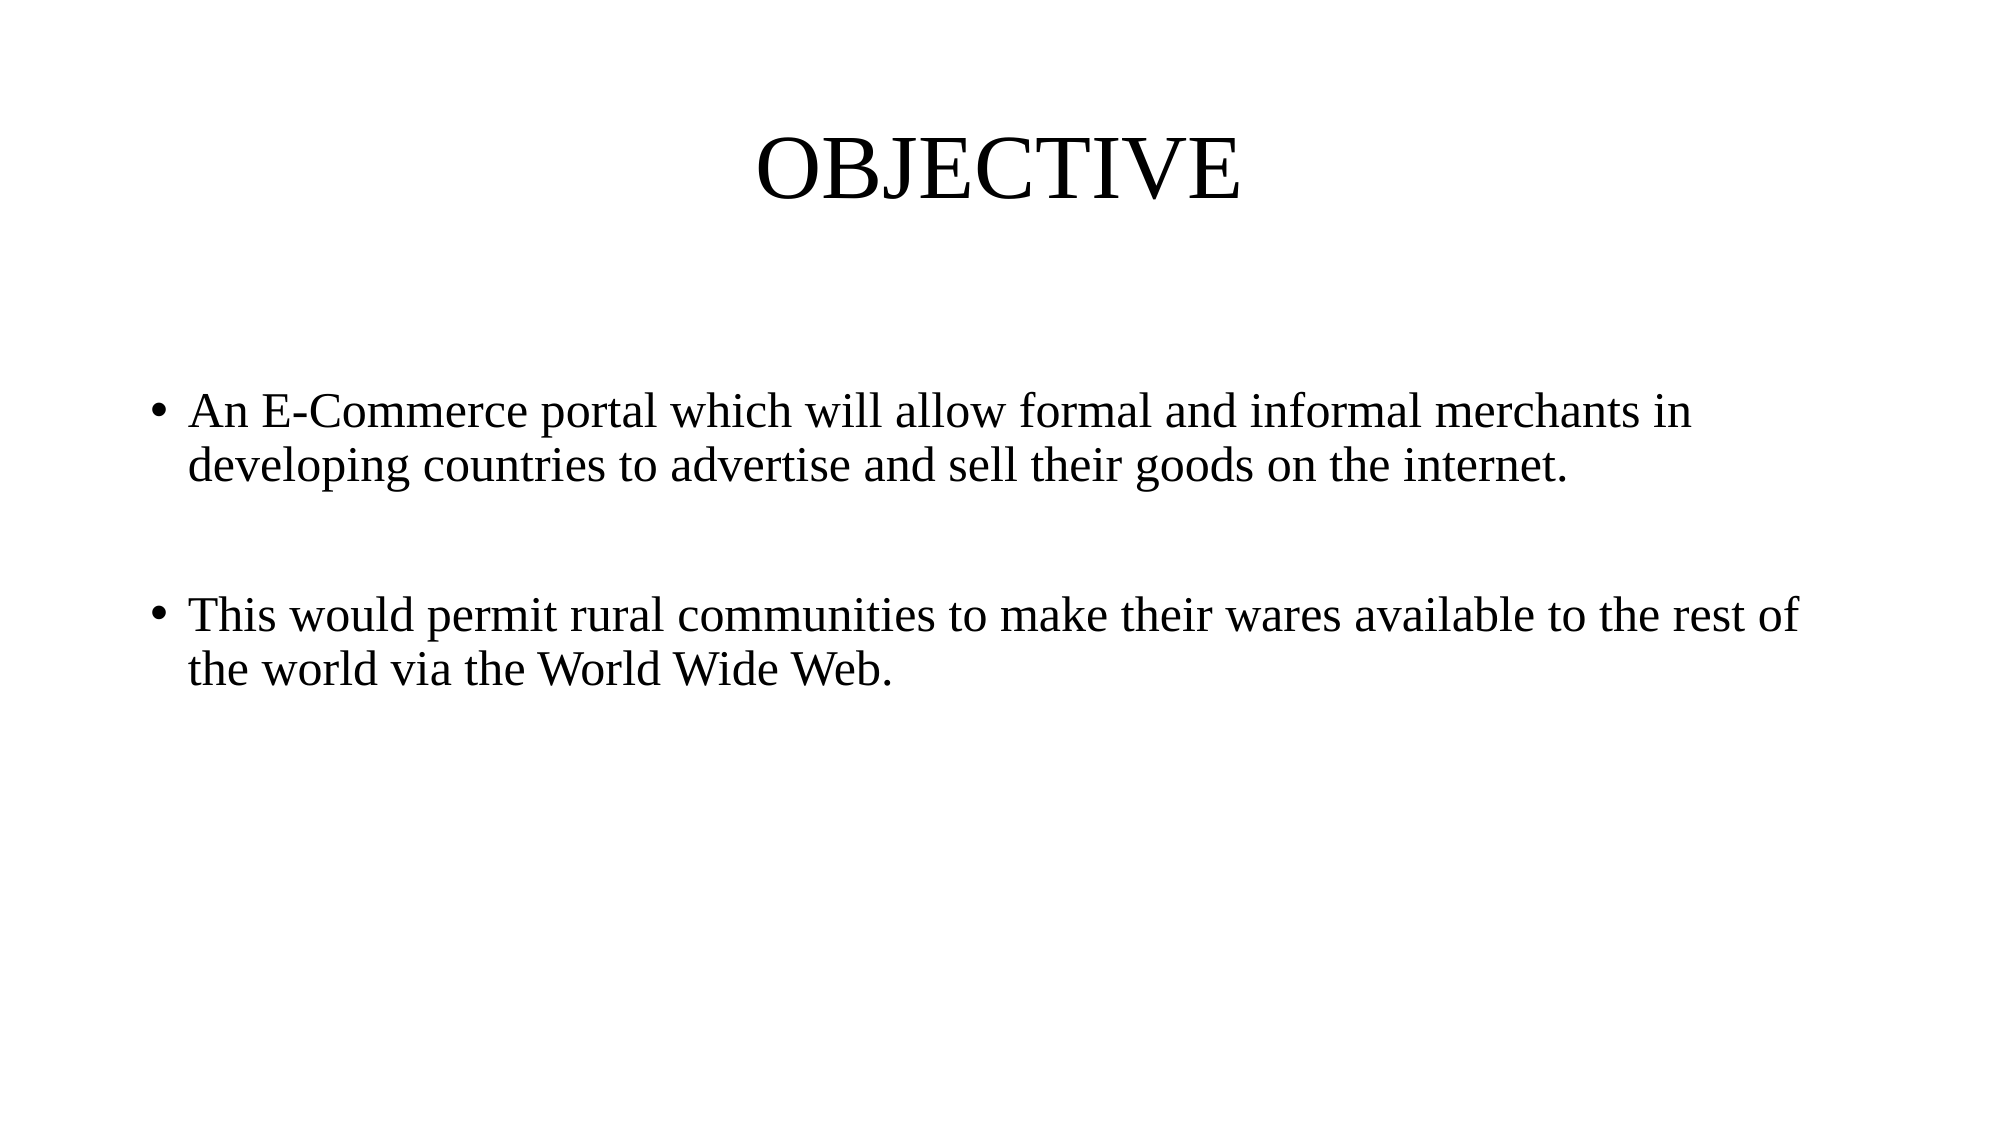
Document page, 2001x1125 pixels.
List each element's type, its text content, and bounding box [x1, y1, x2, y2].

title OBJECTIVE [137, 59, 1863, 278]
list An E-Commerce portal which will allow formal and informal merchants in developing countries to advertise and sell their goods on the internet. This would permit rural communities to make their wares available to the rest of the world via the World Wide Web. [135, 212, 1861, 802]
